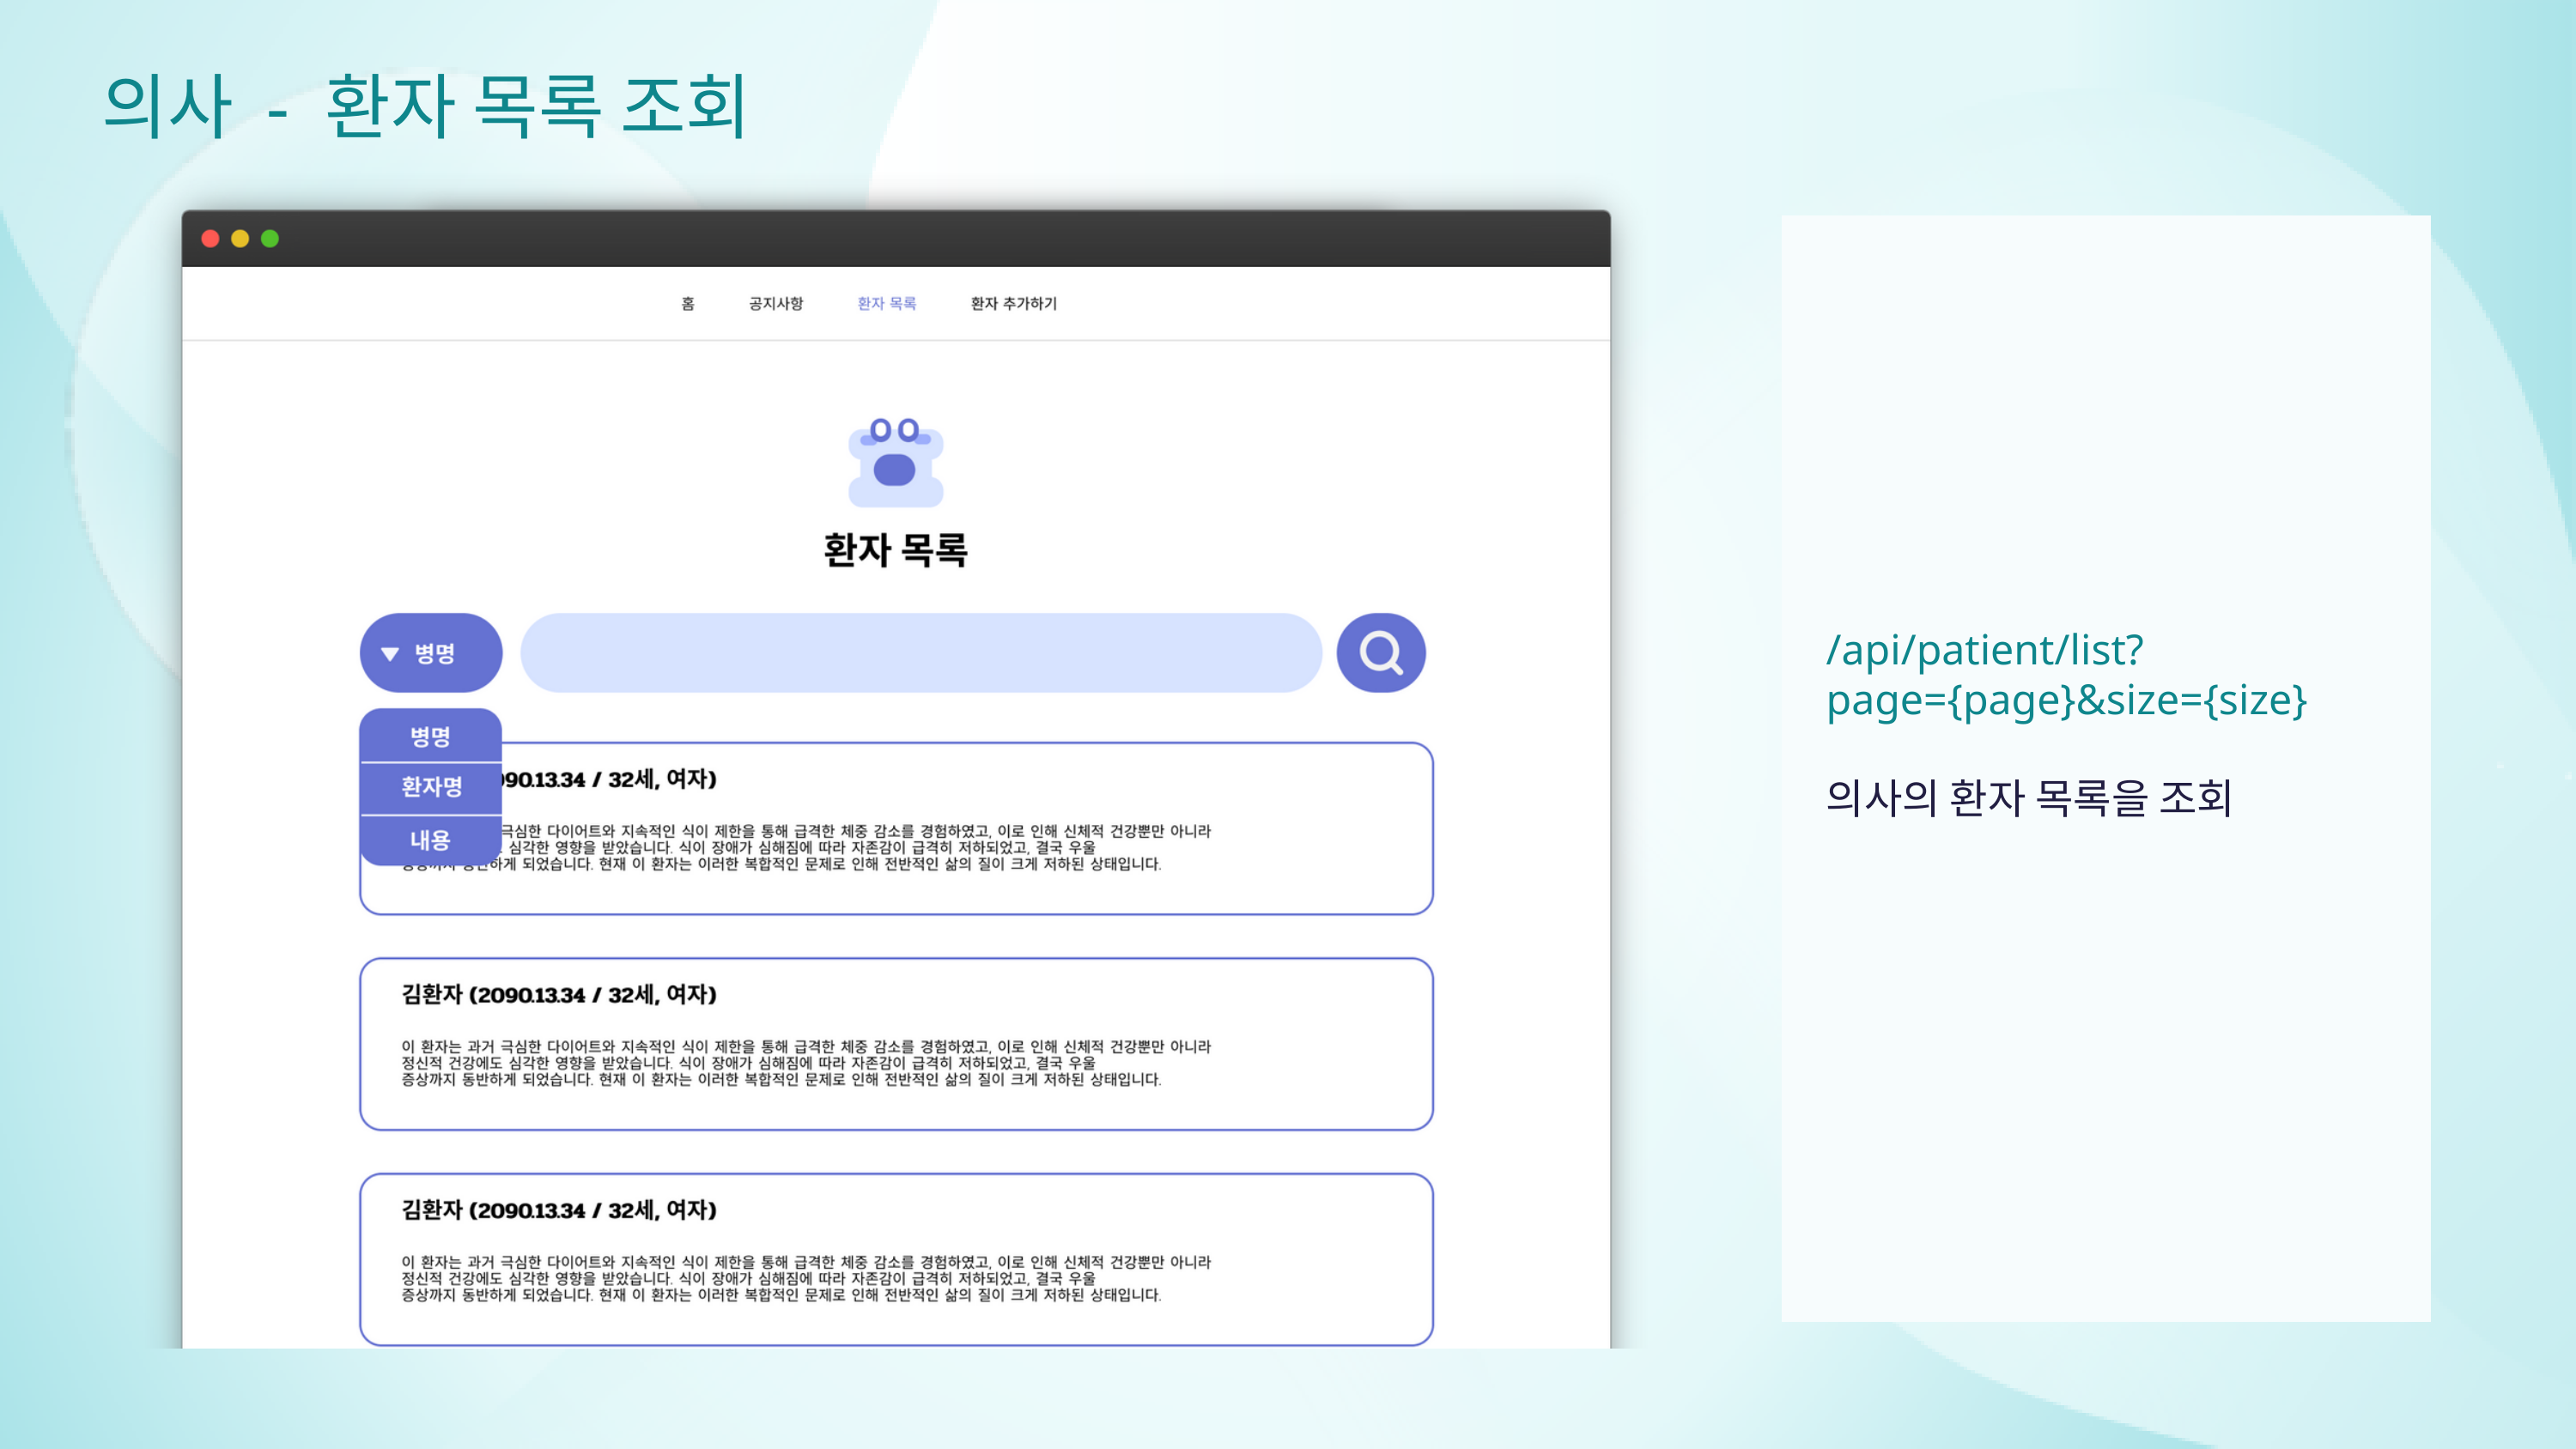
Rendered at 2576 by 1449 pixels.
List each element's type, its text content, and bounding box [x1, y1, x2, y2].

text_box 의사 - 환자 목록 조회 [101, 47, 1197, 149]
text_box [144, 173, 1649, 1349]
text_box [0, 0, 2576, 1449]
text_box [1781, 215, 2432, 1323]
